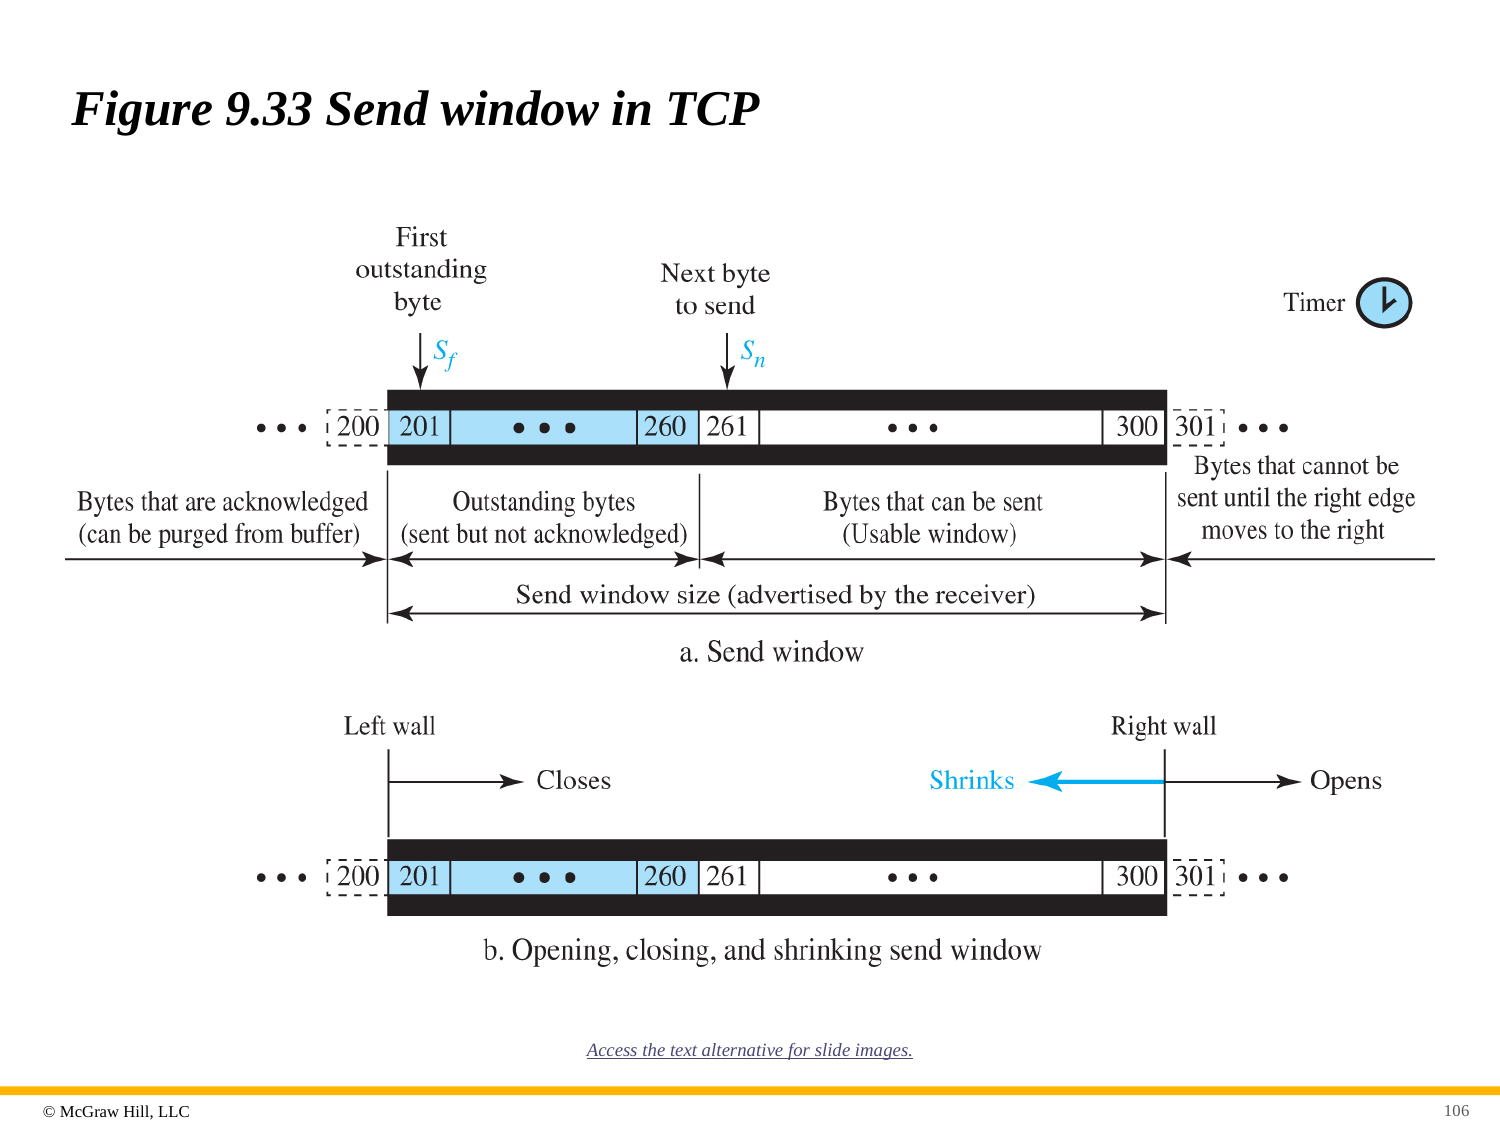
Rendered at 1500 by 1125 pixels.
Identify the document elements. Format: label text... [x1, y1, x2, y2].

list Access the text alternative for slide images. [525, 1033, 975, 1066]
title Figure 9.33 Send window in TCP [56, 50, 1444, 162]
picture [65, 222, 1435, 973]
slide_number 106 [1418, 1096, 1477, 1123]
